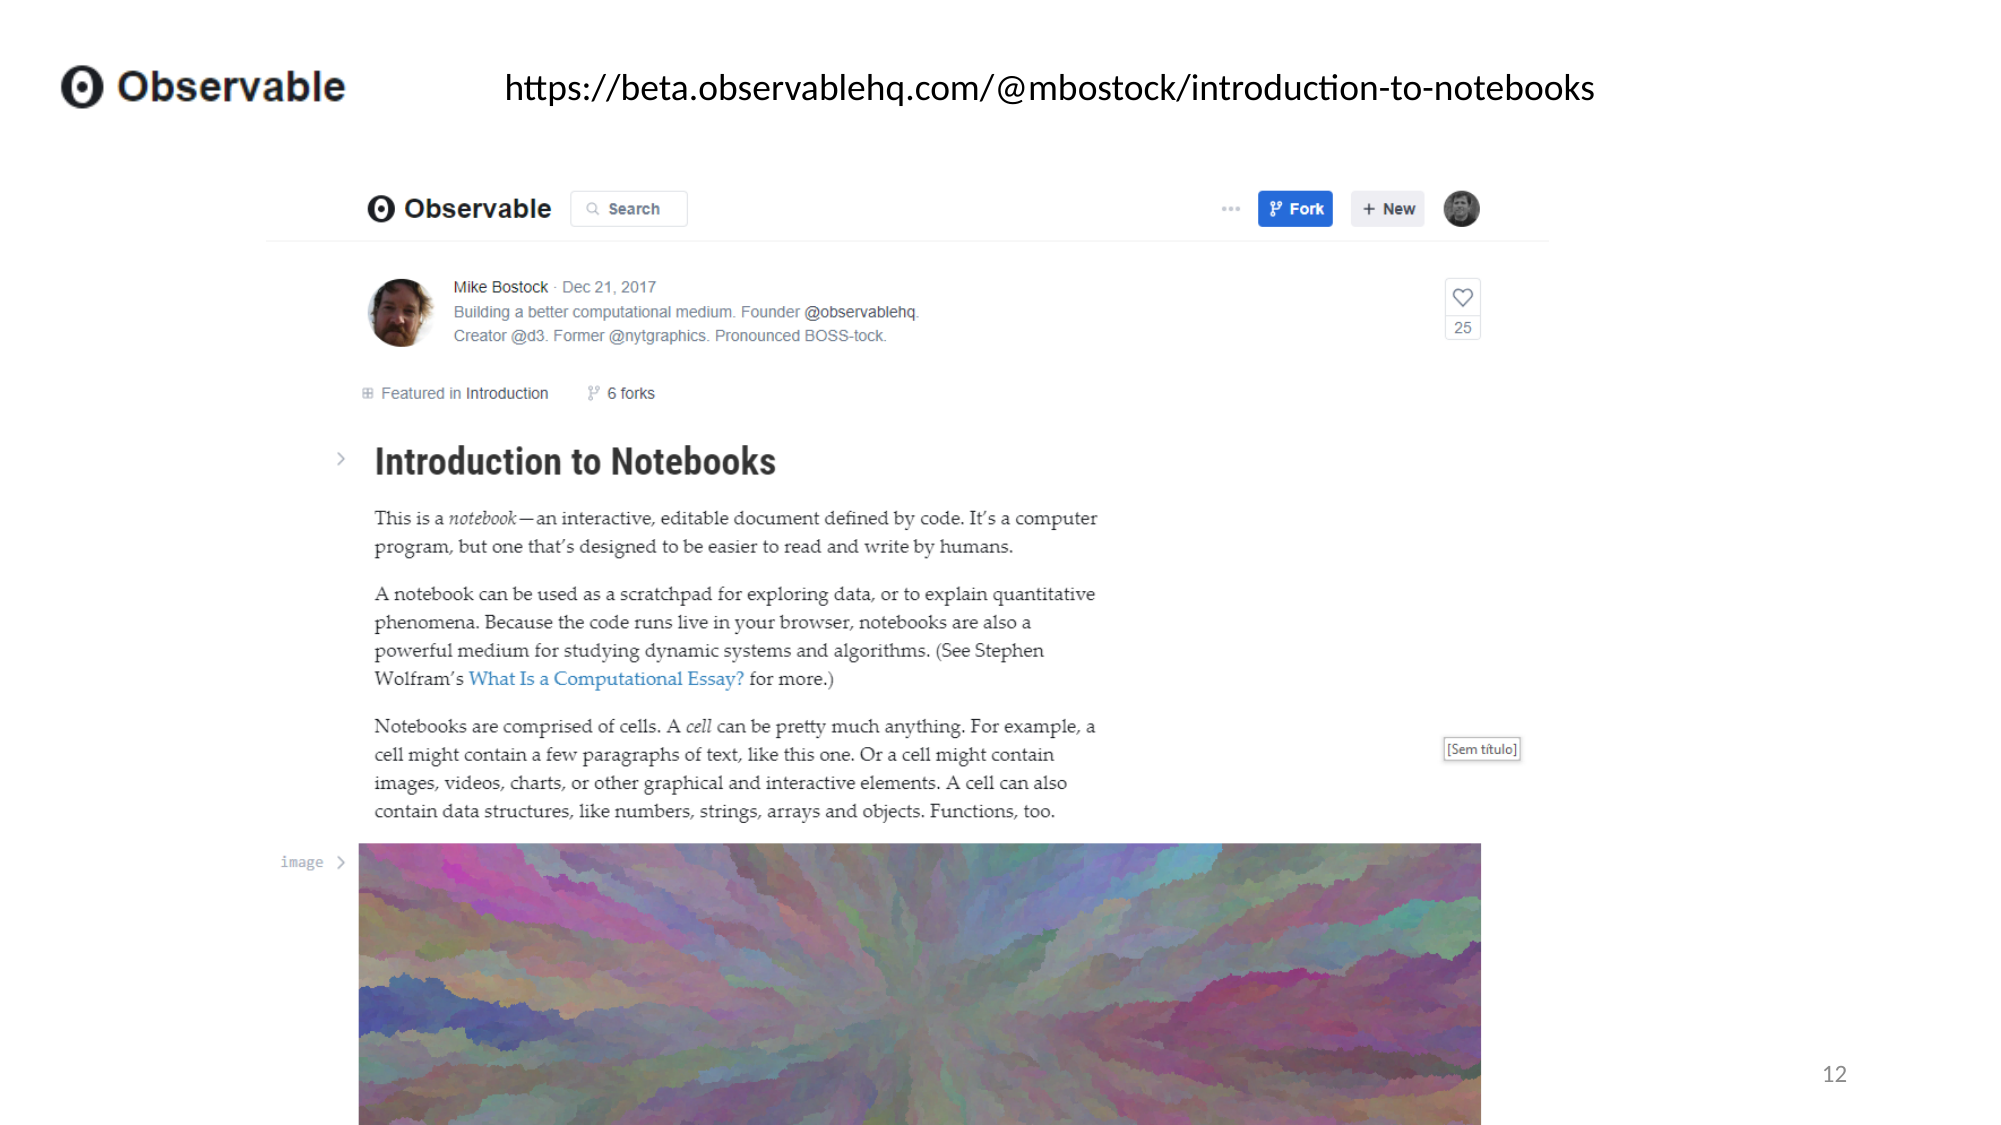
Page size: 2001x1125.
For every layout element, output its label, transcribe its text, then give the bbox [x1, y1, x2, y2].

picture [43, 55, 355, 125]
text_box https://beta.observablehq.com/@mbostock/introduction-to-notebooks [489, 55, 1715, 116]
slide_number 12 [1549, 1042, 1863, 1103]
picture [266, 184, 1549, 1125]
